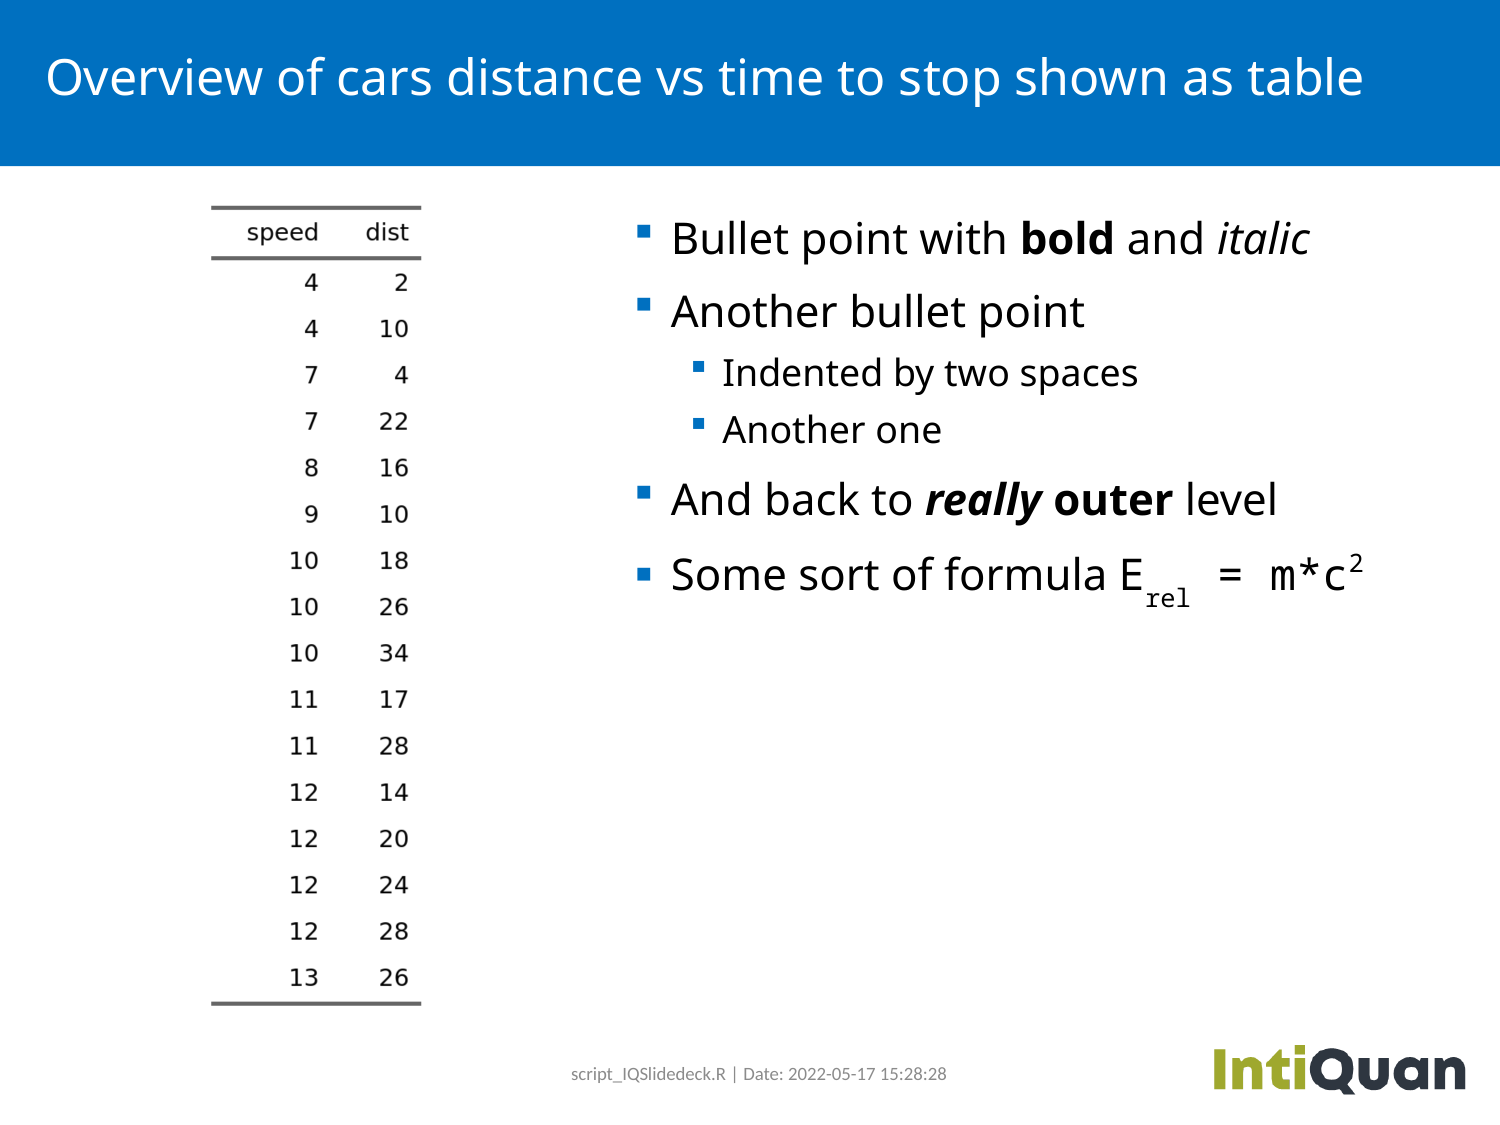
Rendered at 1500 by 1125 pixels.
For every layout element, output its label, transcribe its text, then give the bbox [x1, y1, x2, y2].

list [30, 197, 602, 1014]
title Overview of cars distance vs time to stop shown as table [0, 0, 1500, 167]
list Bullet point with bold and italic Another bullet point Indented by two spaces Another one And back to really outer level Some sort of formula Erel = m*c2 [618, 197, 1465, 1014]
footer script_IQSlidedeck.R | Date: 2022-05-17 15:28:28 [323, 1042, 1194, 1103]
picture [1211, 1039, 1466, 1101]
